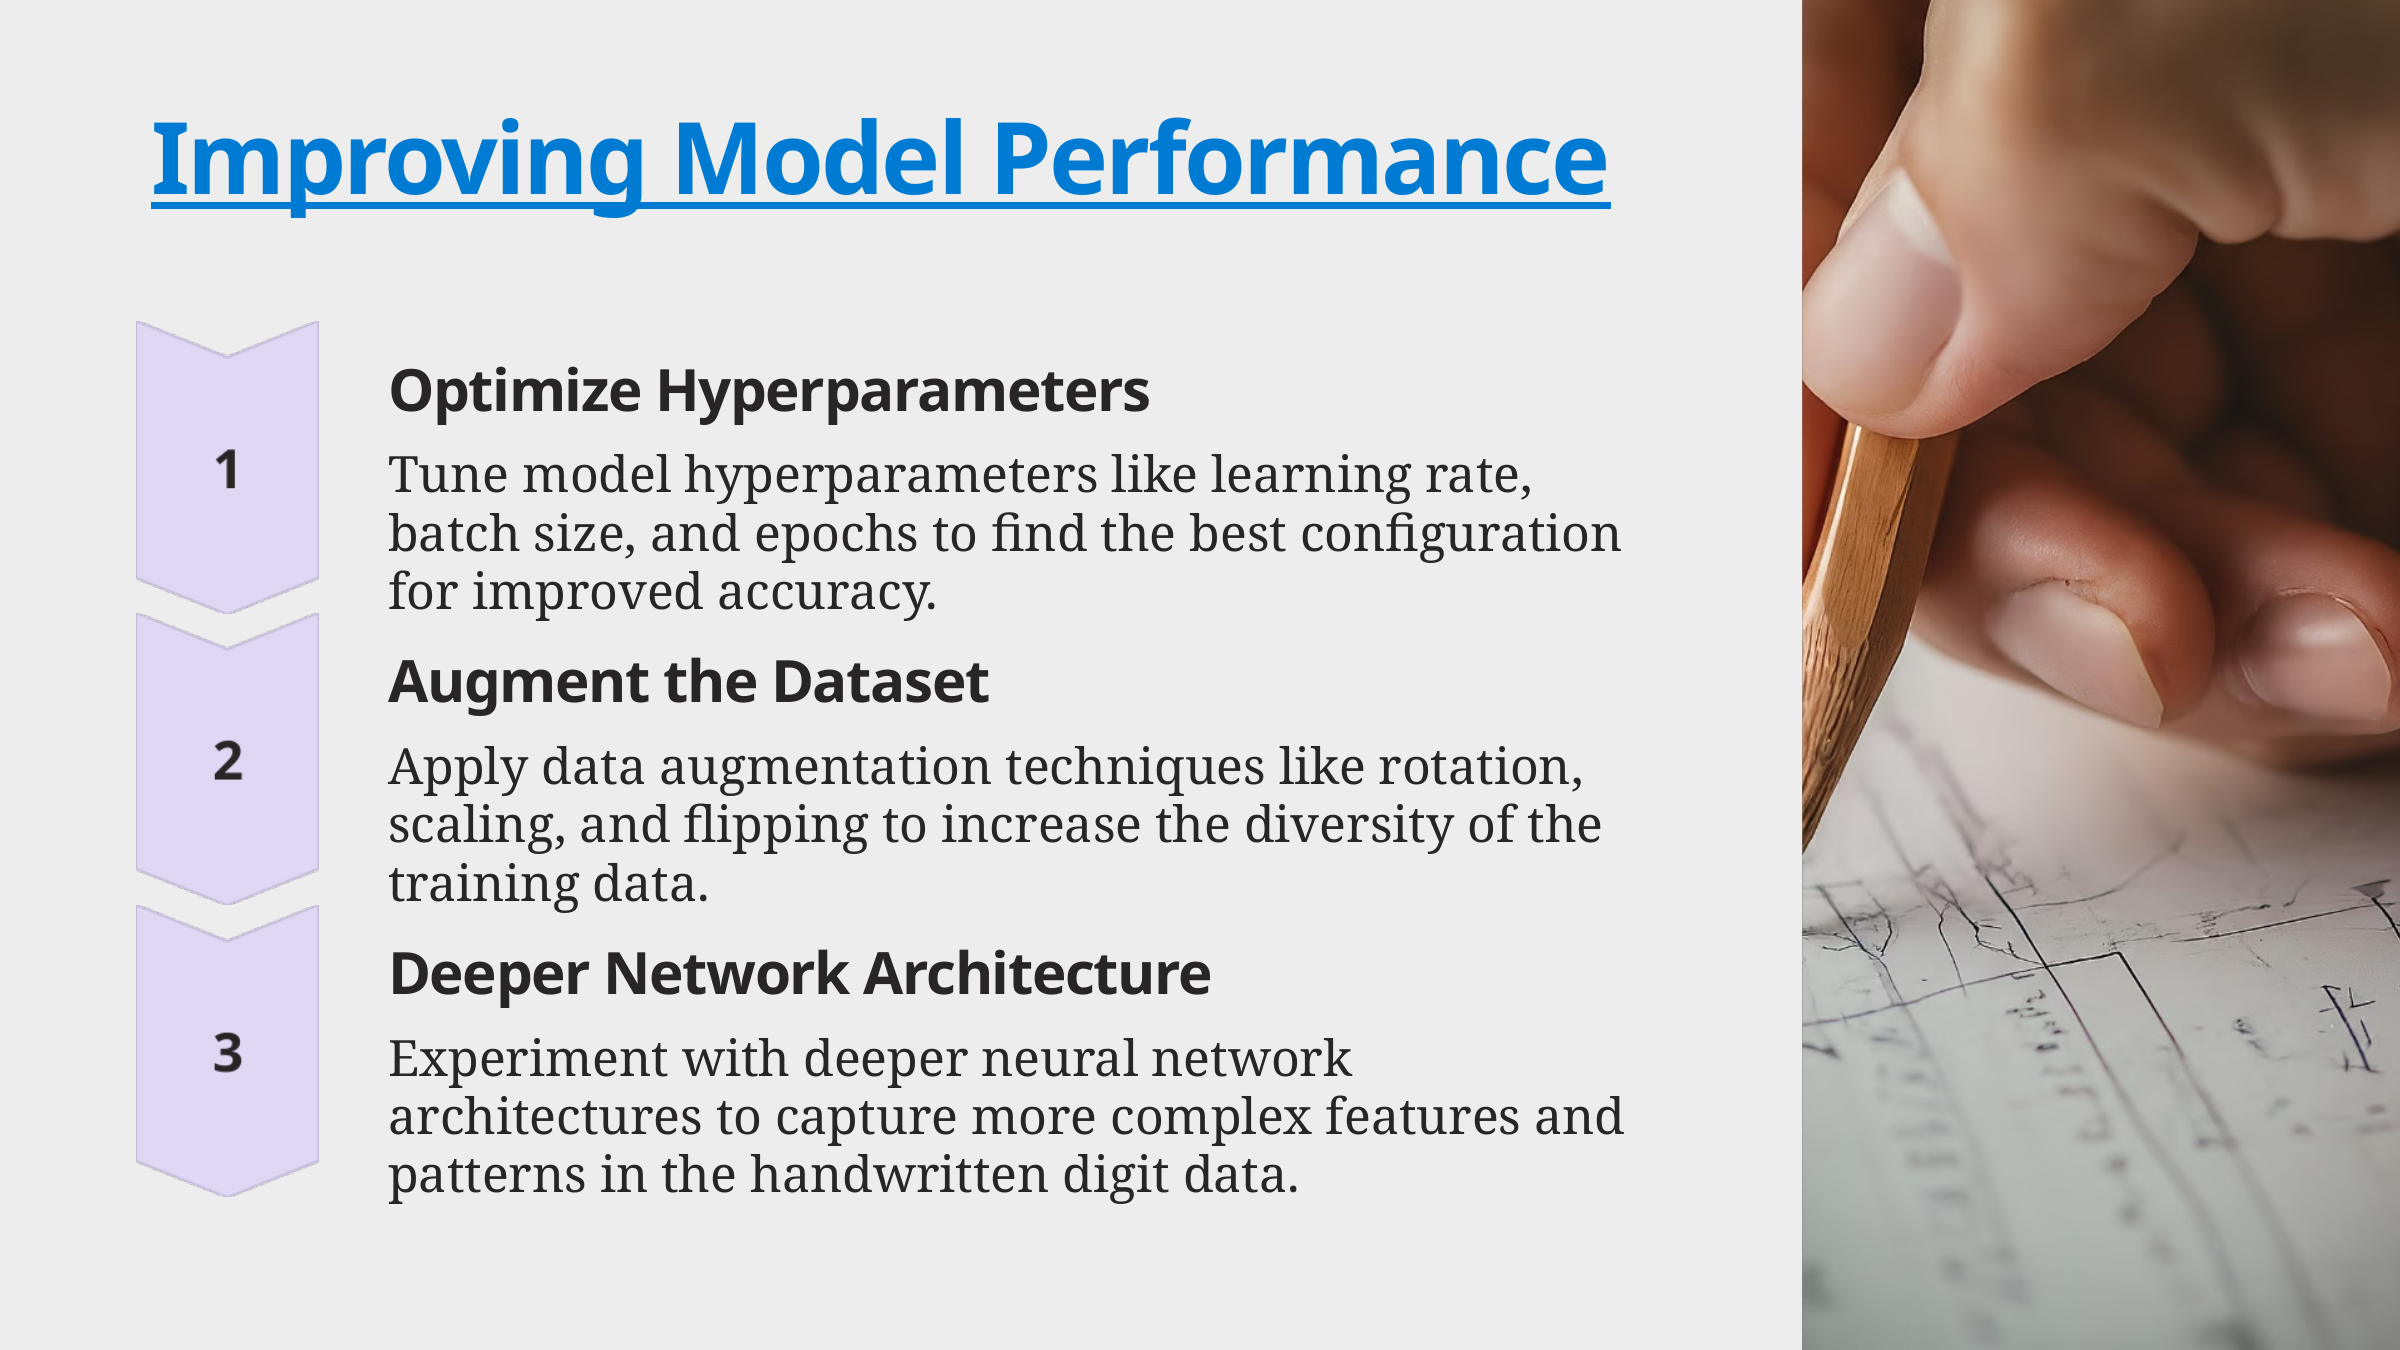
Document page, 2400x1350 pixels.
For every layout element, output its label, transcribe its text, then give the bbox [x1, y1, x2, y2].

text_box Deeper Network Architecture [373, 941, 998, 999]
text_box Augment the Dataset [373, 649, 830, 707]
text_box Experiment with deeper neural network architectures to capture more complex features and patterns in the handwritten digit data. [373, 1020, 1664, 1137]
picture [1801, 0, 2400, 1350]
text_box Tune model hyperparameters like learning rate, batch size, and epochs to find the best configuration for improved accuracy. [373, 437, 1664, 554]
text_box Optimize Hyperparameters [373, 358, 951, 416]
text_box Improving Model Performance [136, 92, 1417, 268]
picture [136, 321, 319, 1197]
text_box [0, 0, 1801, 1350]
text_box Apply data augmentation techniques like rotation, scaling, and flipping to increase the diversity of the training data. [373, 728, 1664, 846]
